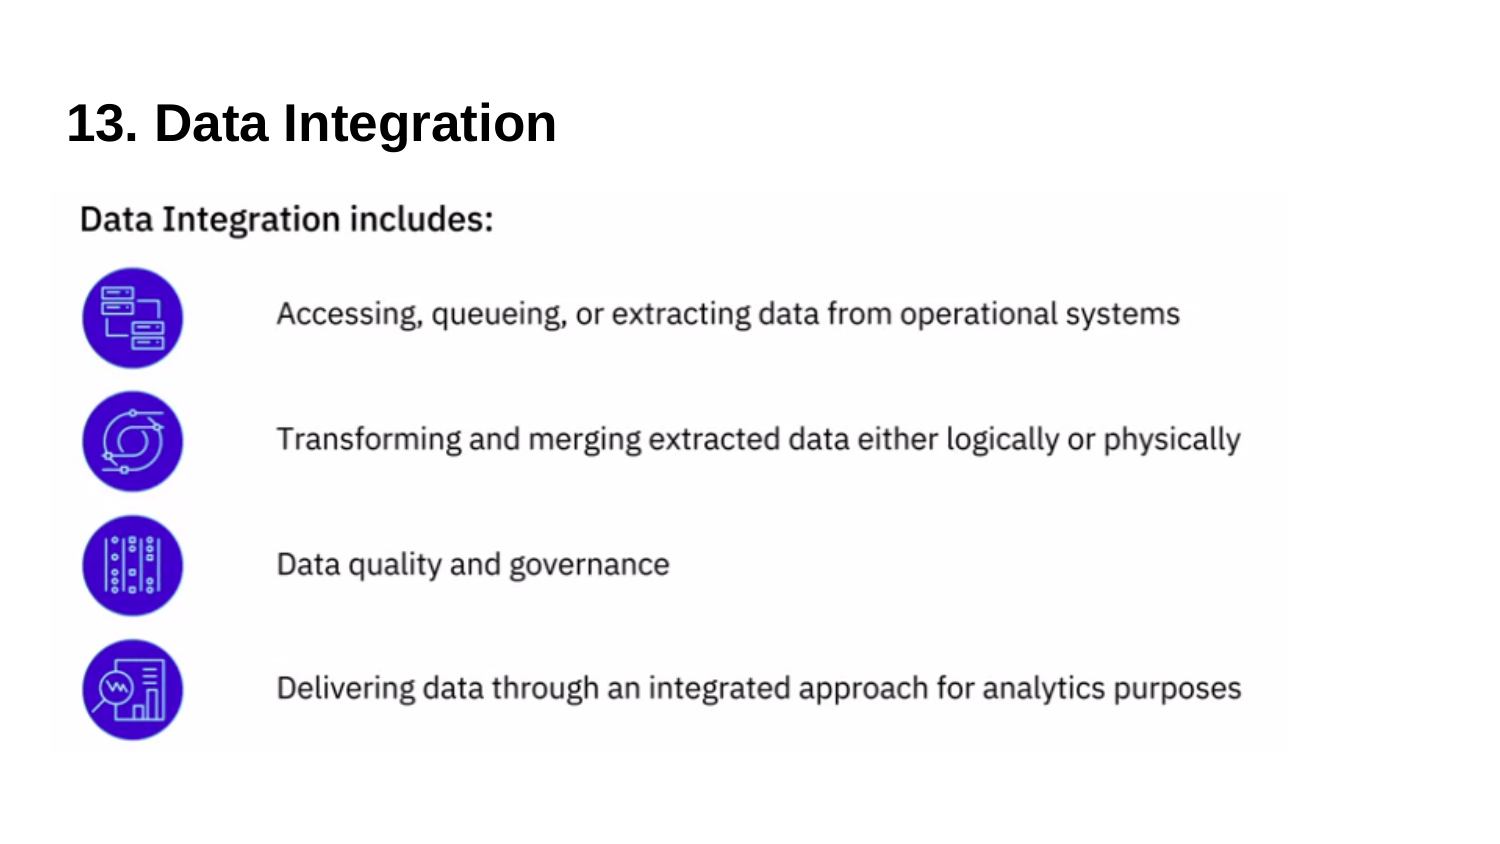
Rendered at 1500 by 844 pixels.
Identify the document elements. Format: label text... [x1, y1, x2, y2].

title 13. Data Integration [51, 72, 1449, 167]
picture [50, 191, 1288, 752]
